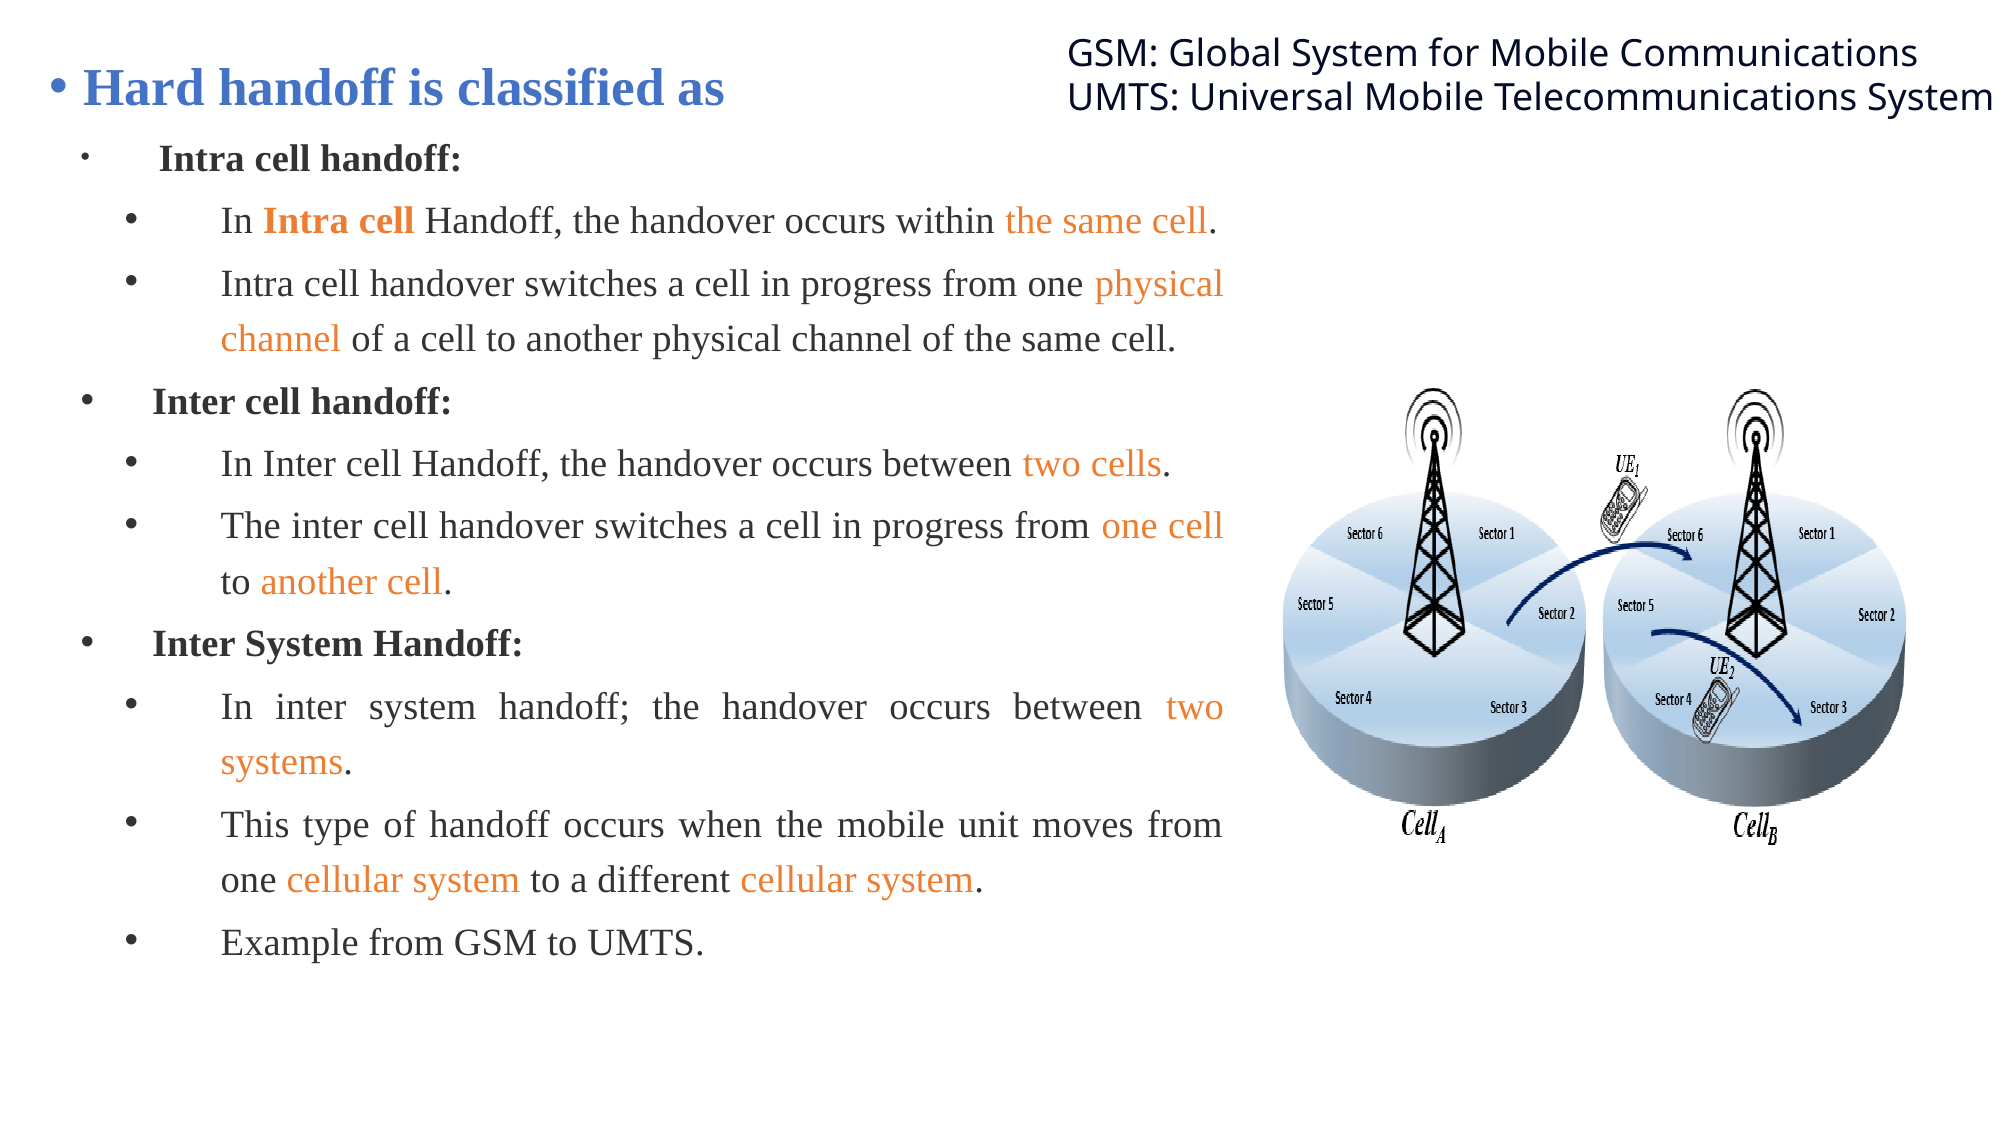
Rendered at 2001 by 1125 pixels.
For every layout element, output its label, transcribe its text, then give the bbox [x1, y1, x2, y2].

picture [1275, 374, 1908, 853]
text_box GSM: Global System for Mobile Communications [1052, 21, 2000, 65]
list Hard handoff is classified as Intra cell handoff: In Intra cell Handoff, the handover occurs within the same cell. Intra cell handover switches a cell in progress from one physical channel of a cell to another physical channel of the same cell. Inter cell handoff: In Inter cell Handoff, the handover occurs between two cells. The inter cell handover switches a cell in progress from one cell to another cell. Inter System Handoff: In inter system handoff; the handover occurs between two systems. This type of handoff occurs when the mobile unit moves from one cellular system to a different cellular system. Example from GSM to UMTS. [34, 52, 1240, 1090]
text_box UMTS: Universal Mobile Telecommunications System [1052, 65, 2000, 125]
